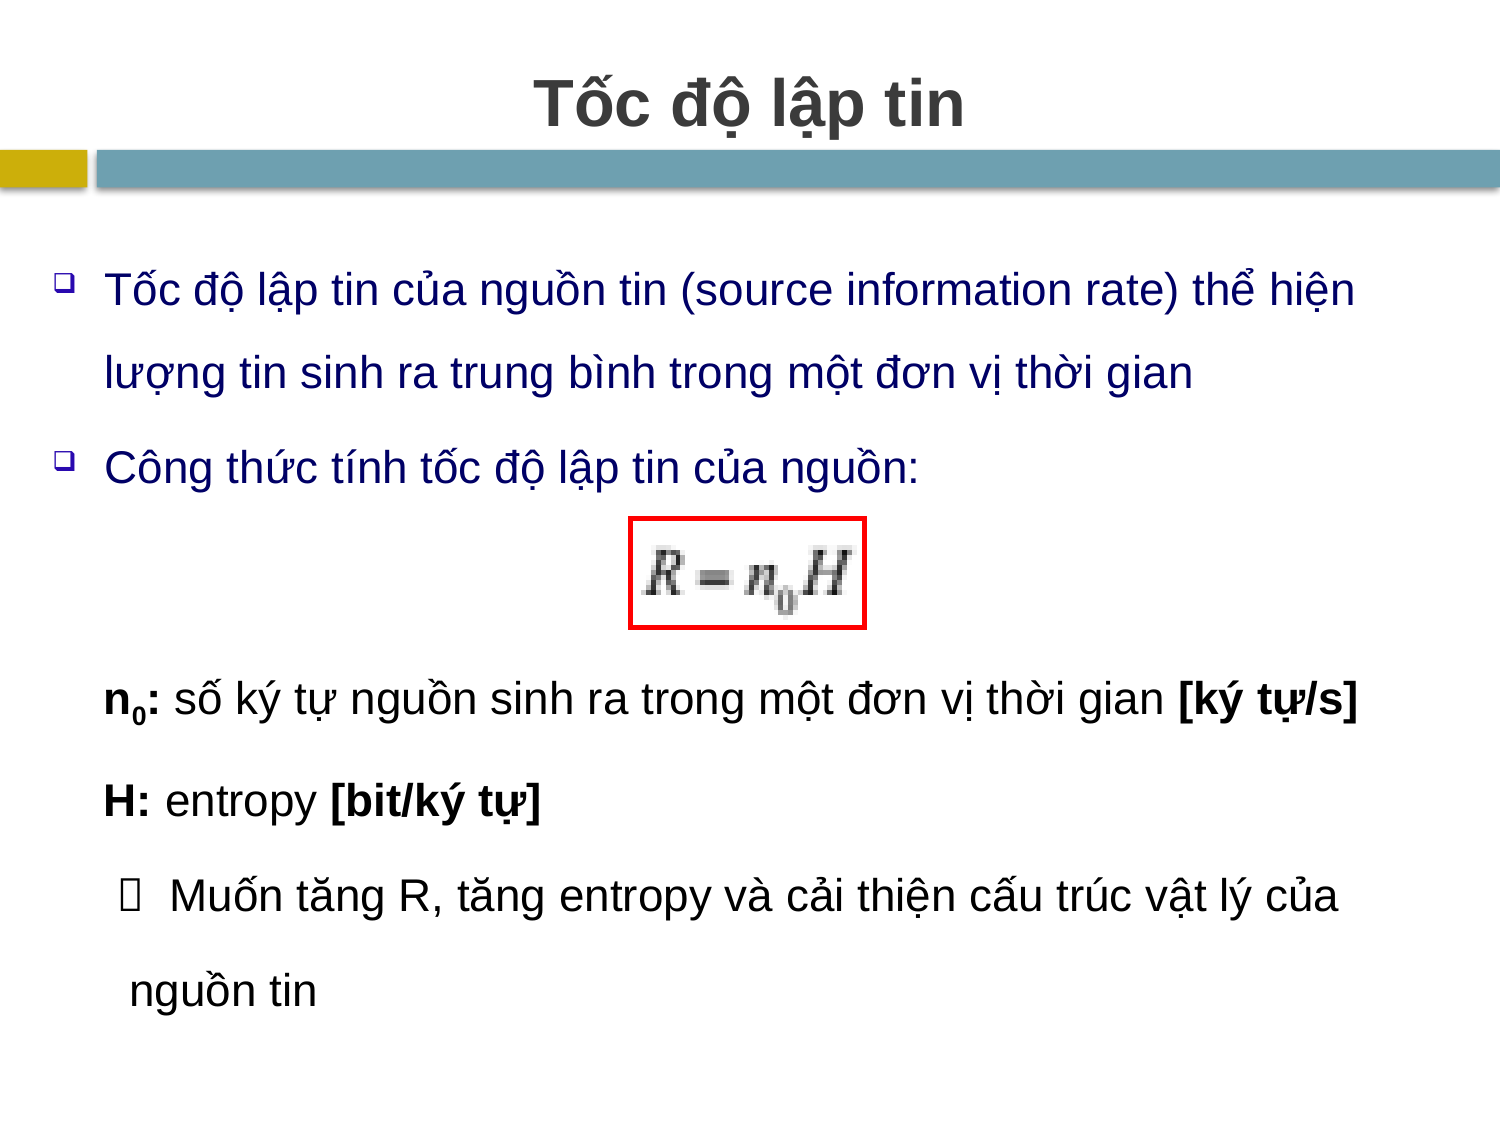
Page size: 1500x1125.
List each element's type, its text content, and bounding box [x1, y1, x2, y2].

title Tốc độ lập tin [62, 24, 1438, 175]
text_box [632, 520, 863, 626]
list Tốc độ lập tin của nguồn tin (source information rate) thể hiện lượng tin sinh ra trung bình trong một đơn vị thời gian Công thức tính tốc độ lập tin của nguồn: [37, 224, 1463, 475]
text_box n0: số ký tự nguồn sinh ra trong một đơn vị thời gian [ký tự/s] H: entropy [bit/ký tự]  Muốn tăng R, tăng entropy và cải thiện cấu trúc vật lý của nguồn tin [0, 562, 1500, 1000]
